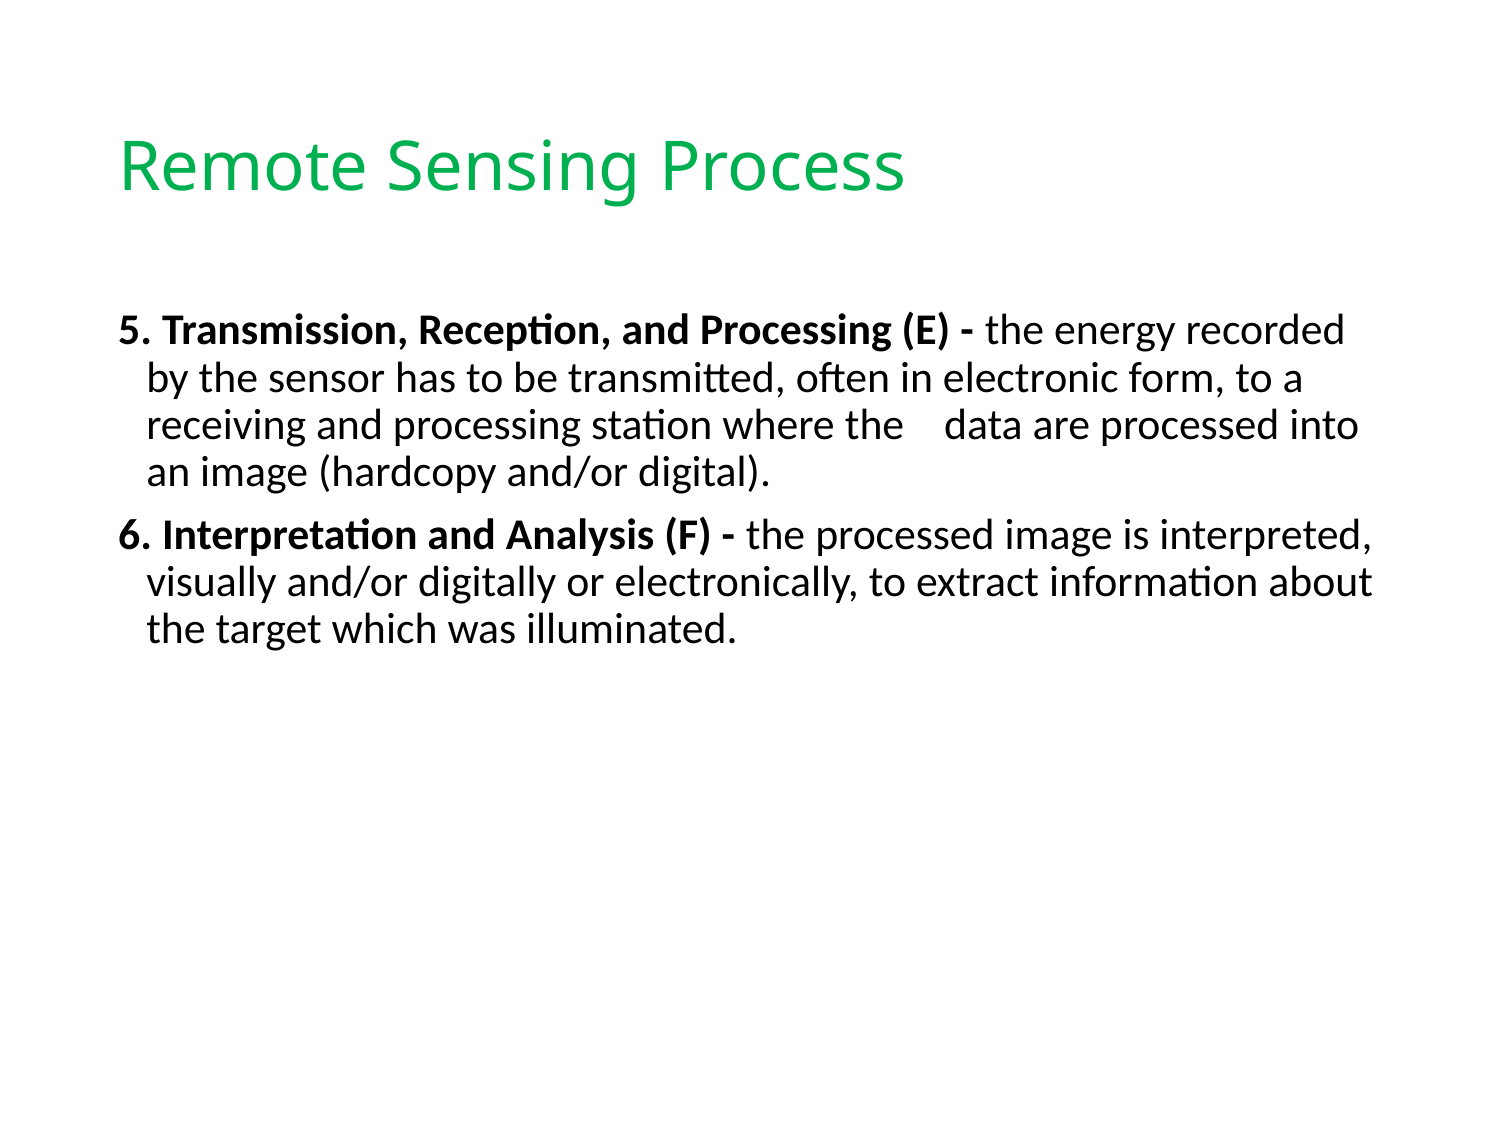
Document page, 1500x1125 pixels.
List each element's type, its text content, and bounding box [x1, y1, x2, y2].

title Remote Sensing Process [103, 59, 1397, 278]
list 5. Transmission, Reception, and Processing (E) - the energy recorded by the sensor has to be transmitted, often in electronic form, to a receiving and processing station where the data are processed into an image (hardcopy and/or digital). 6. Interpretation and Analysis (F) - the processed image is interpreted, visually and/or digitally or electronically, to extract information about the target which was illuminated. [103, 299, 1397, 1014]
